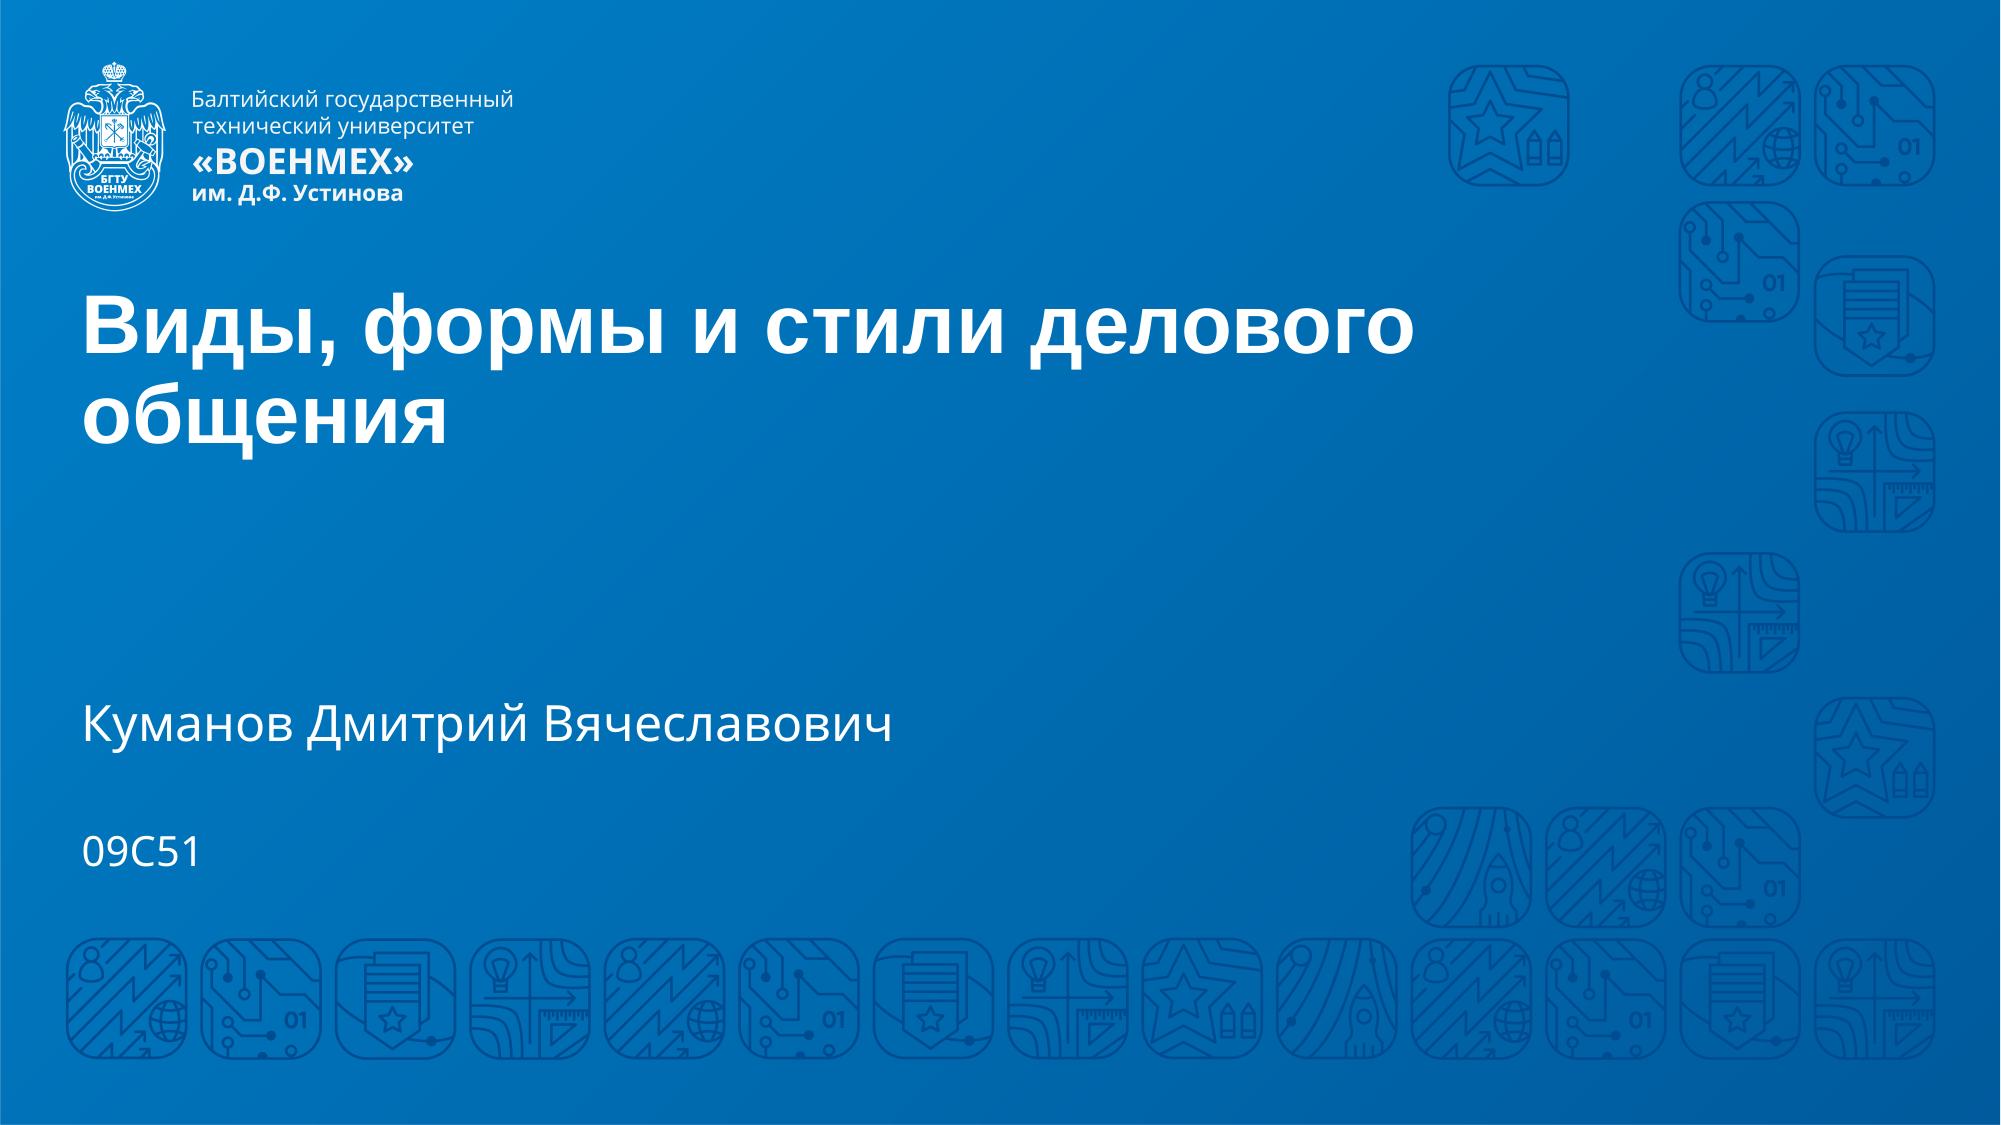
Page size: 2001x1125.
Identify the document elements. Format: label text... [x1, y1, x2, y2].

list 09С51 [66, 823, 1097, 906]
title Виды, формы и стили делового общения [66, 231, 1638, 611]
picture [0, 0, 2001, 1125]
subtitle Куманов Дмитрий Вячеславович [66, 684, 1097, 809]
